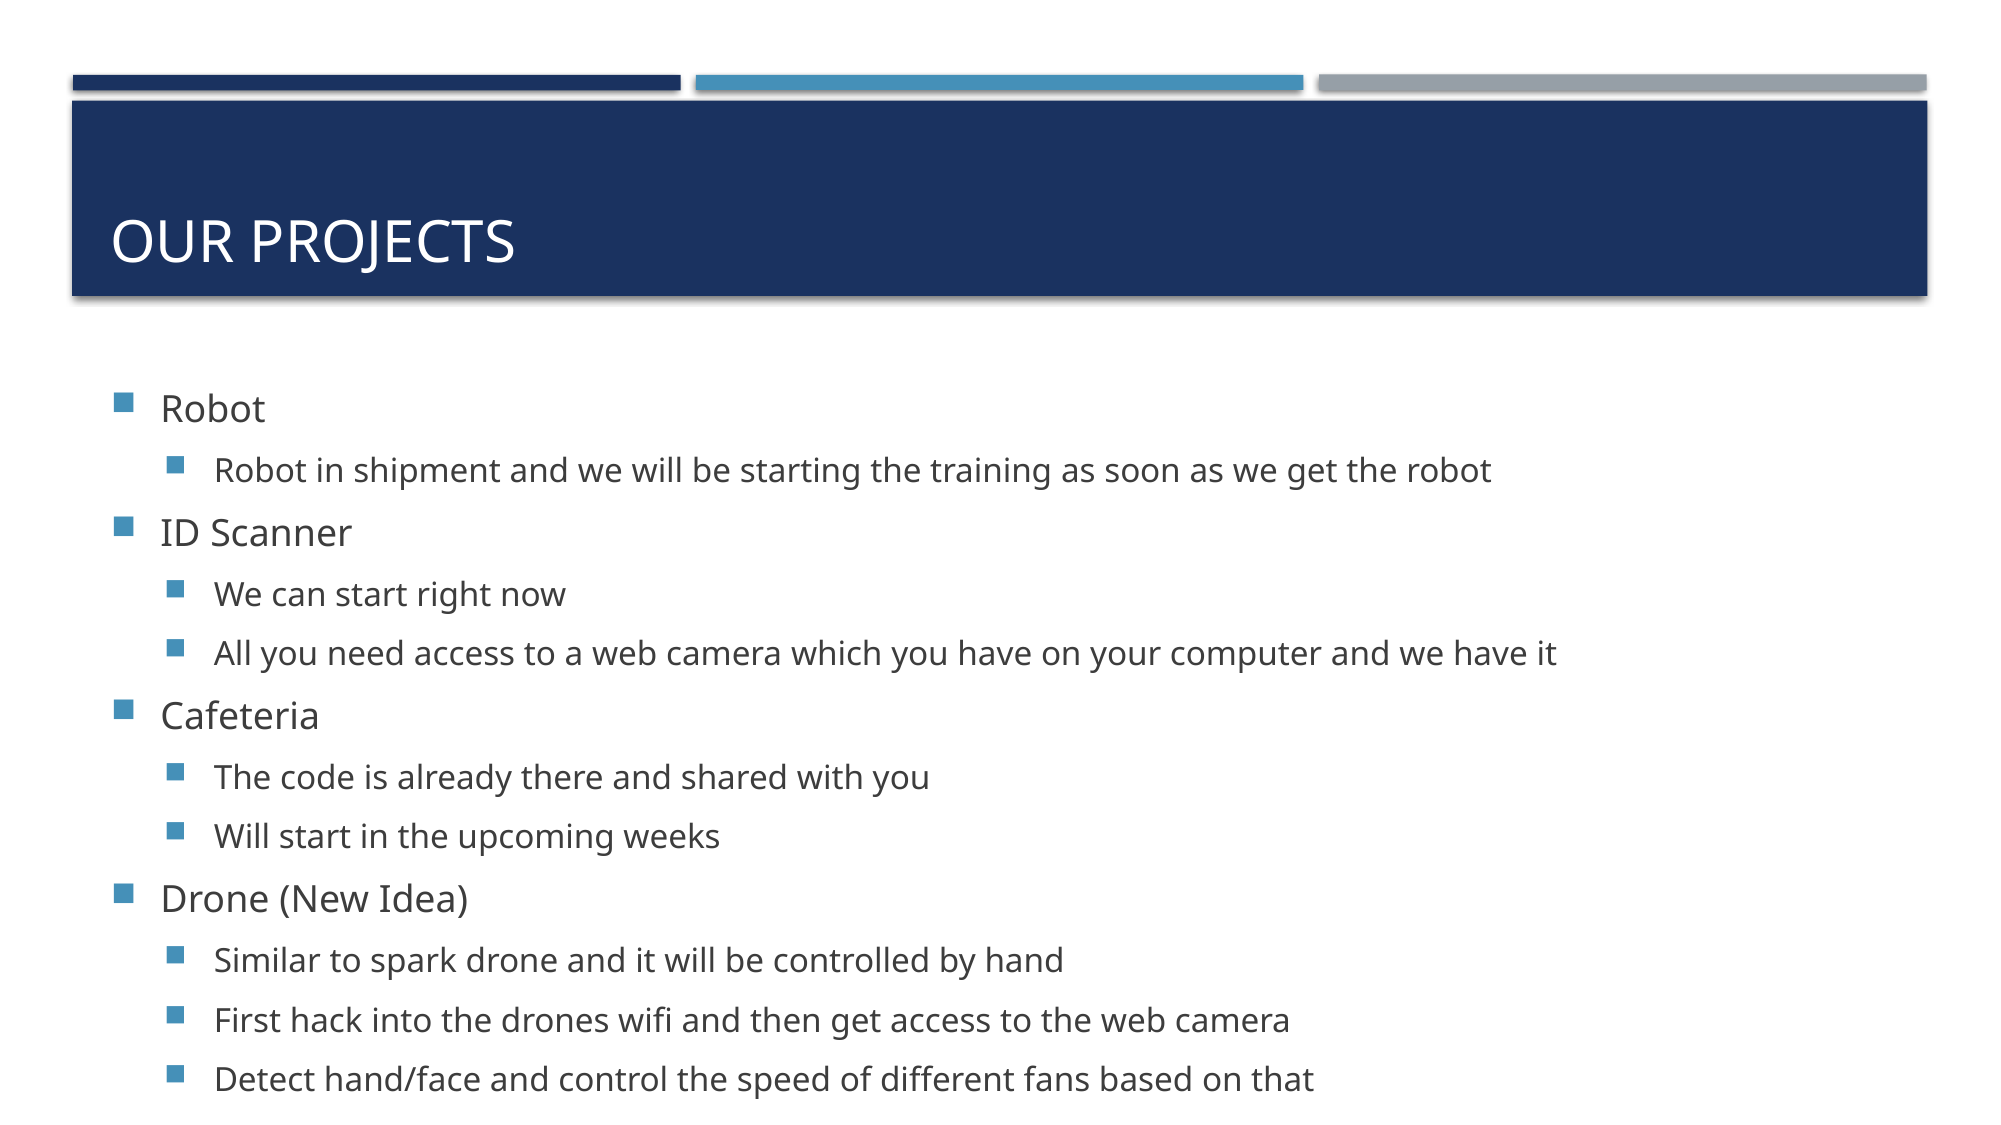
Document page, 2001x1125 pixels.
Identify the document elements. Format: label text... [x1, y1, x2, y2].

list Robot Robot in shipment and we will be starting the training as soon as we get the robot ID Scanner We can start right now All you need access to a web camera which you have on your computer and we have it Cafeteria The code is already there and shared with you Will start in the upcoming weeks Drone (New Idea) Similar to spark drone and it will be controlled by hand First hack into the drones wifi and then get access to the web camera Detect hand/face and control the speed of different fans based on that [95, 357, 1905, 1125]
title Our projects [95, 115, 1905, 282]
